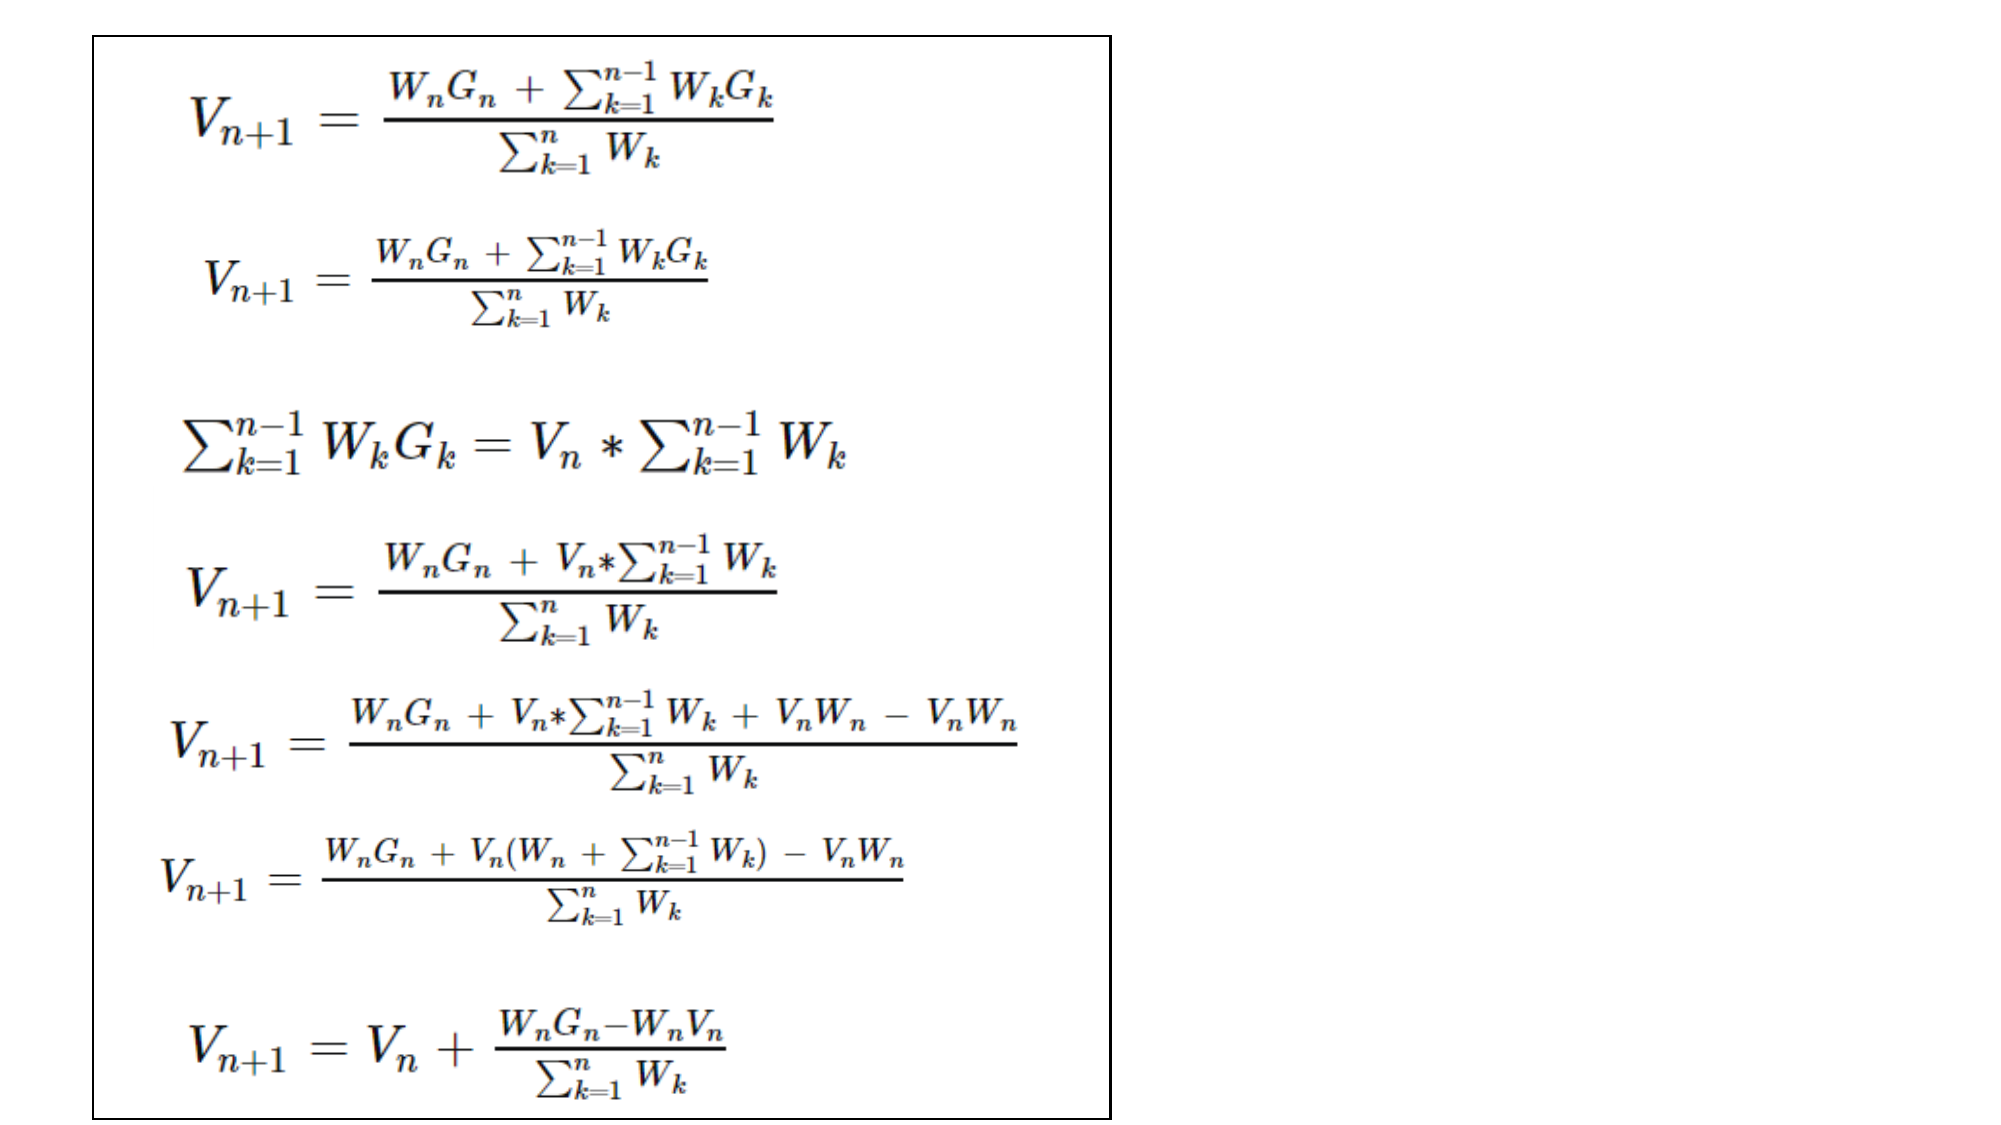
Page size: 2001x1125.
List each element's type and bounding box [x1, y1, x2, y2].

text_box [92, 35, 152, 1120]
text_box [746, 35, 1112, 1120]
picture [125, 8, 1073, 1125]
